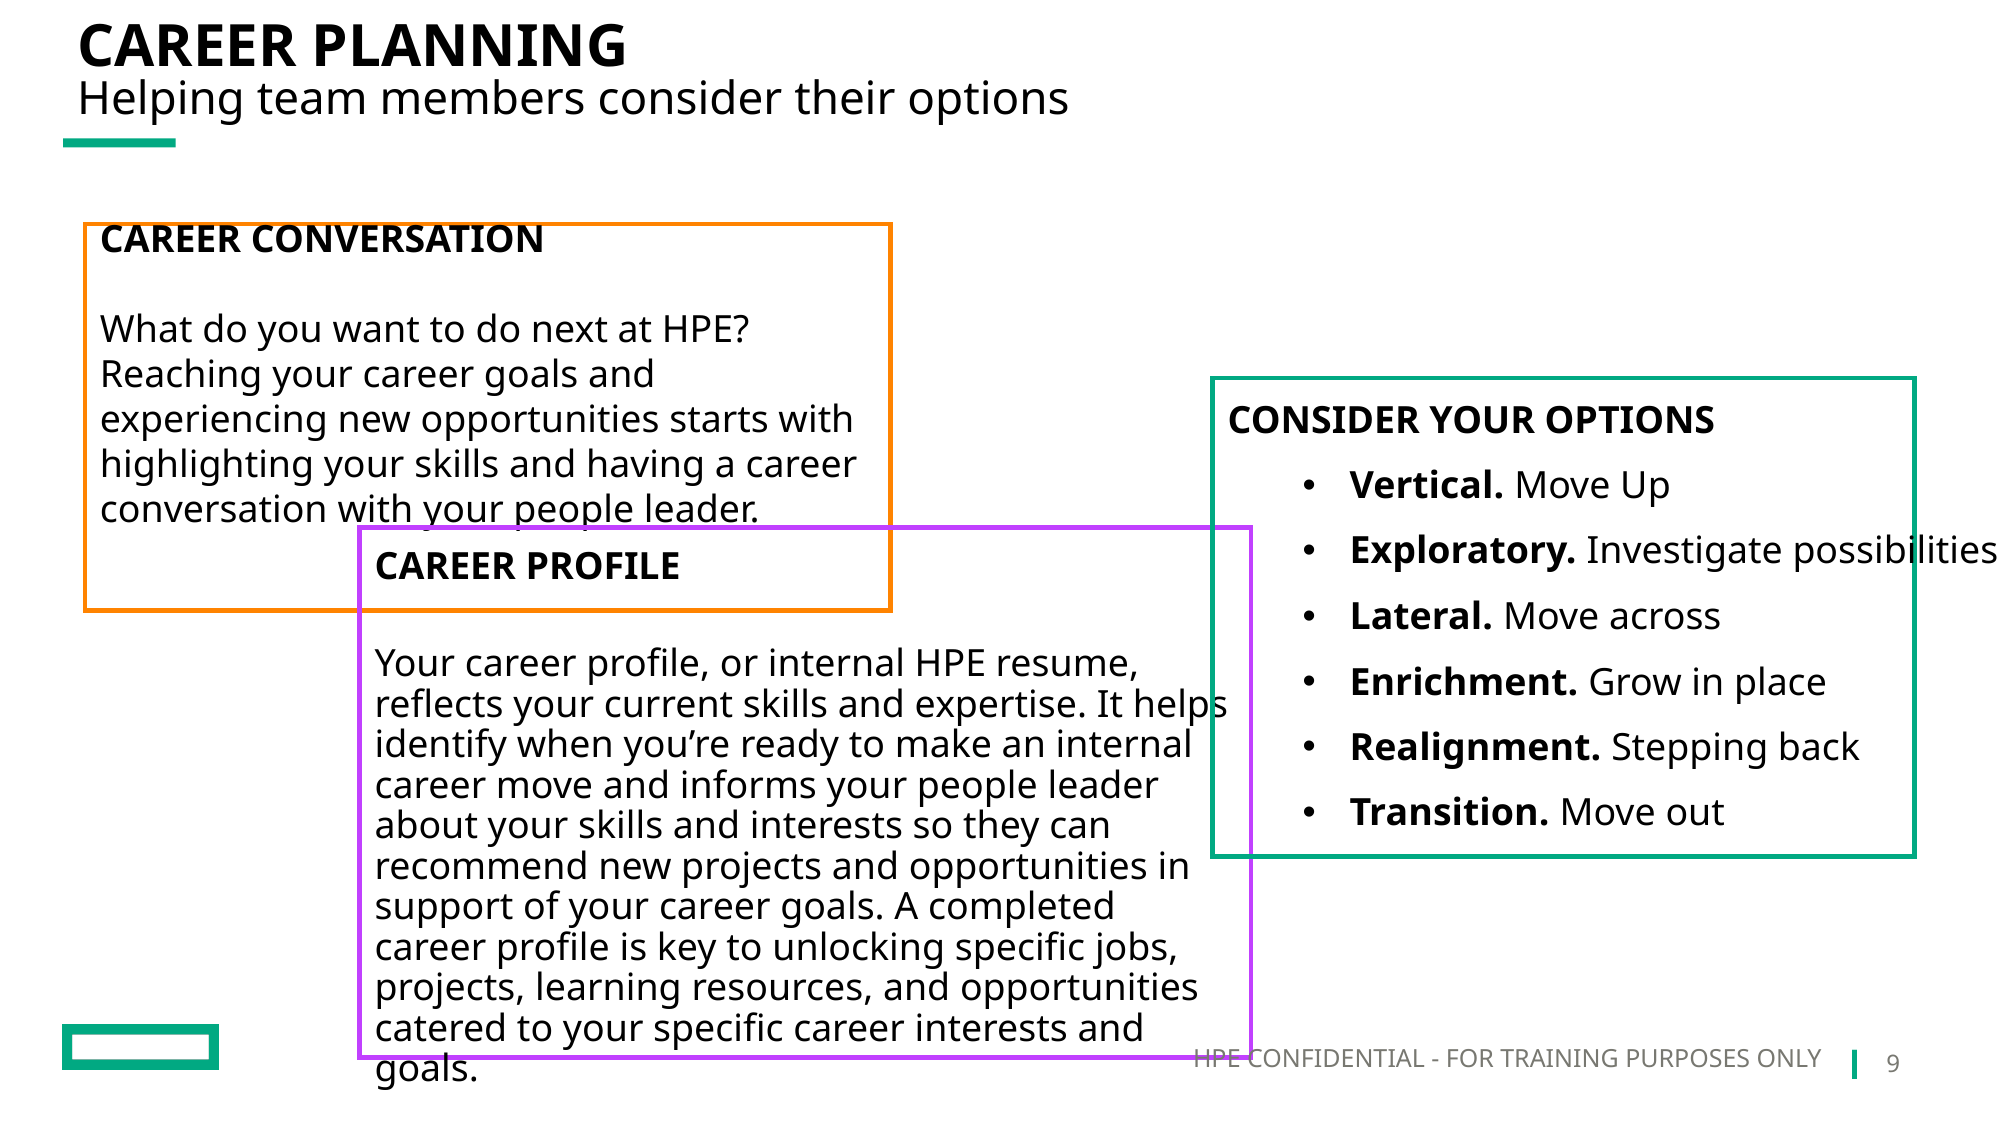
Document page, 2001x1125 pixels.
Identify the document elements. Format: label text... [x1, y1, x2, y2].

text_box Helping team members consider their options [62, 67, 1954, 130]
text_box CAREER PROFILE Your career profile, or internal HPE resume, reflects your current skills and expertise. It helps identify when you’re ready to make an internal career move and informs your people leader about your skills and interests so they can recommend new projects and opportunities in support of your career goals. A completed career profile is key to unlocking specific jobs, projects, learning resources, and opportunities catered to your specific career interests and goals. [359, 527, 1252, 1058]
text_box CAREER CONVERSATION What do you want to do next at HPE? Reaching your career goals and experiencing new opportunities starts with highlighting your skills and having a career conversation with your people leader. [85, 224, 891, 611]
slide_number 9 [1837, 1033, 1950, 1094]
text_box CONSIDER YOUR OPTIONS Vertical. Move Up Exploratory. Investigate possibilities Lateral. Move across Enrichment. Grow in place Realignment. Stepping back Transition. Move out [1212, 378, 1915, 857]
title Career PLANNING [58, 10, 1942, 85]
footer HPE Confidential - For training purposes only [610, 1005, 1838, 1073]
picture [62, 1024, 219, 1070]
picture [1852, 1043, 1857, 1079]
